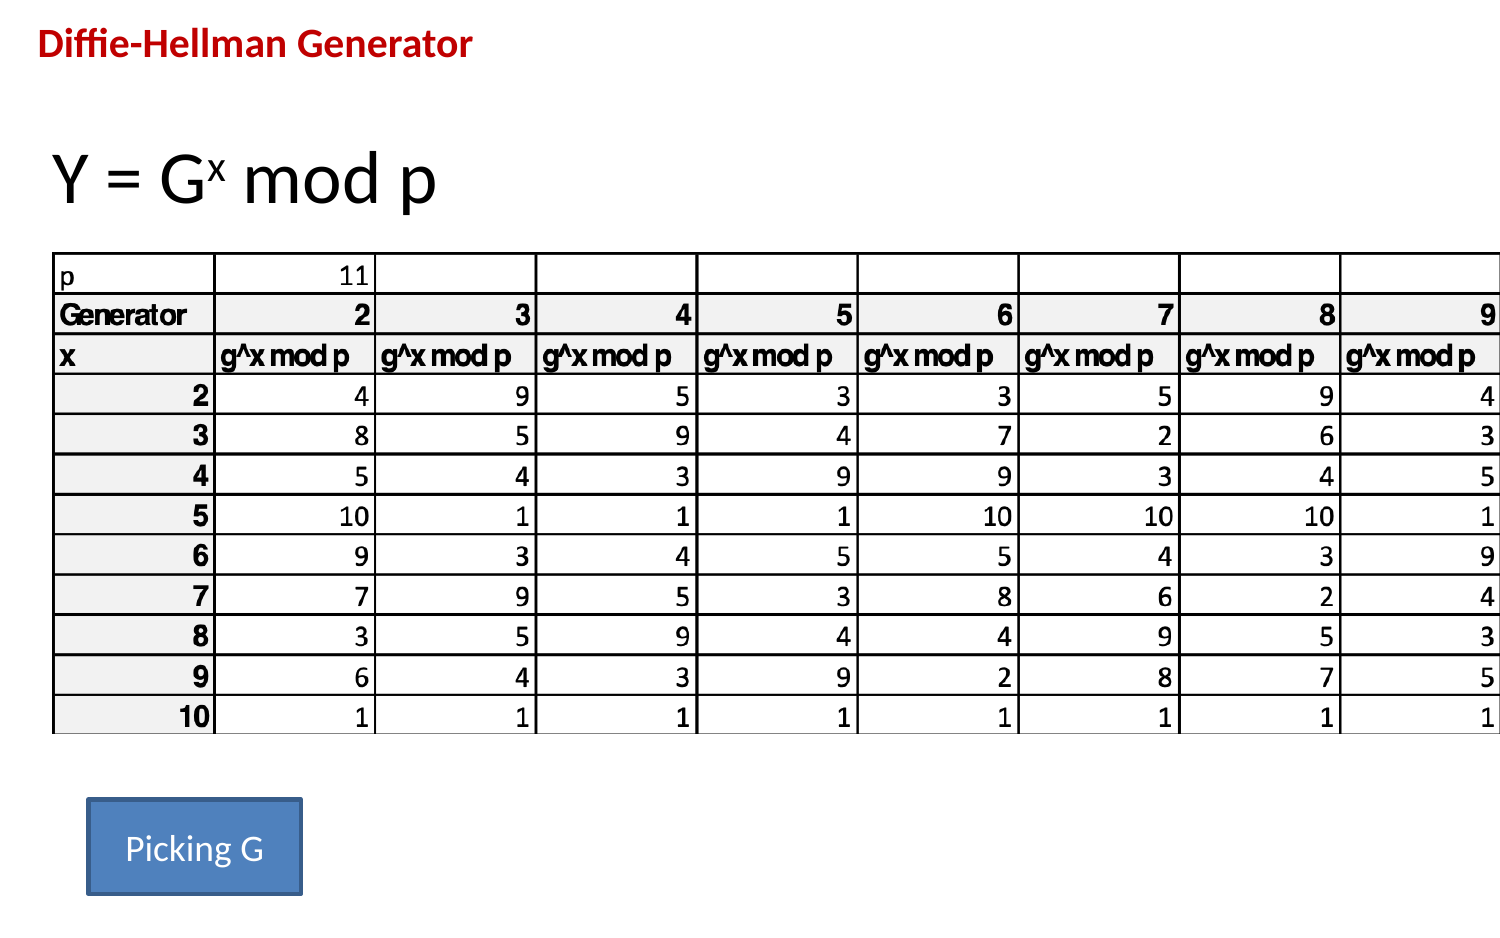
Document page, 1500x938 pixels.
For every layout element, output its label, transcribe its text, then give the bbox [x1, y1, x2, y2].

picture [51, 252, 1500, 735]
list Y = Gx mod p [43, 121, 931, 489]
title Diffie-Hellman Generator [0, 0, 931, 120]
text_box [88, 799, 302, 895]
